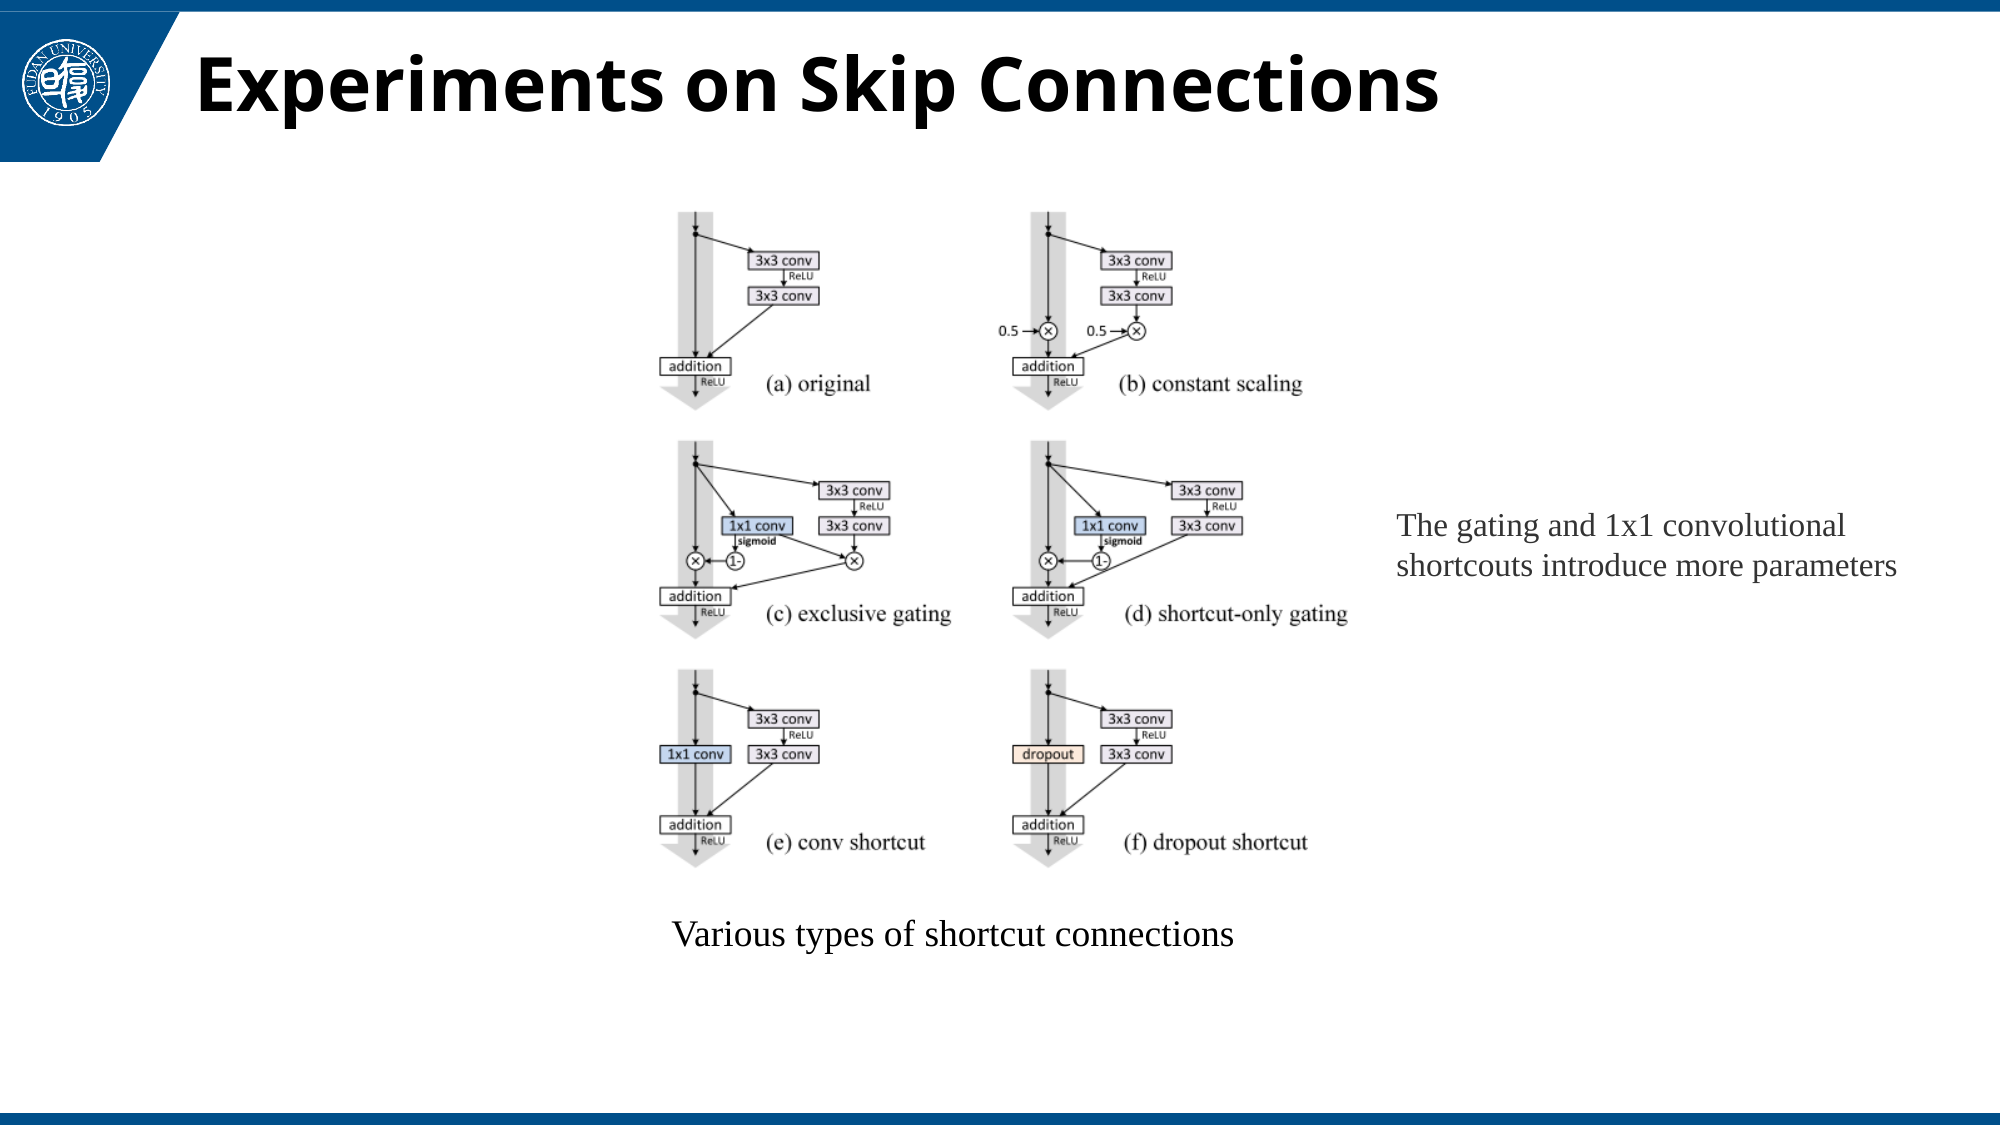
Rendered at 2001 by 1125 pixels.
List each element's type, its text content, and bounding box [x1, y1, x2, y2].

title Experiments on Skip Connections [179, 11, 1863, 162]
picture [22, 39, 110, 126]
picture [642, 192, 1358, 895]
text_box The gating and 1x1 convolutional shortcouts introduce more parameters [1381, 495, 1937, 591]
text_box Various types of shortcut connections [656, 901, 1344, 962]
